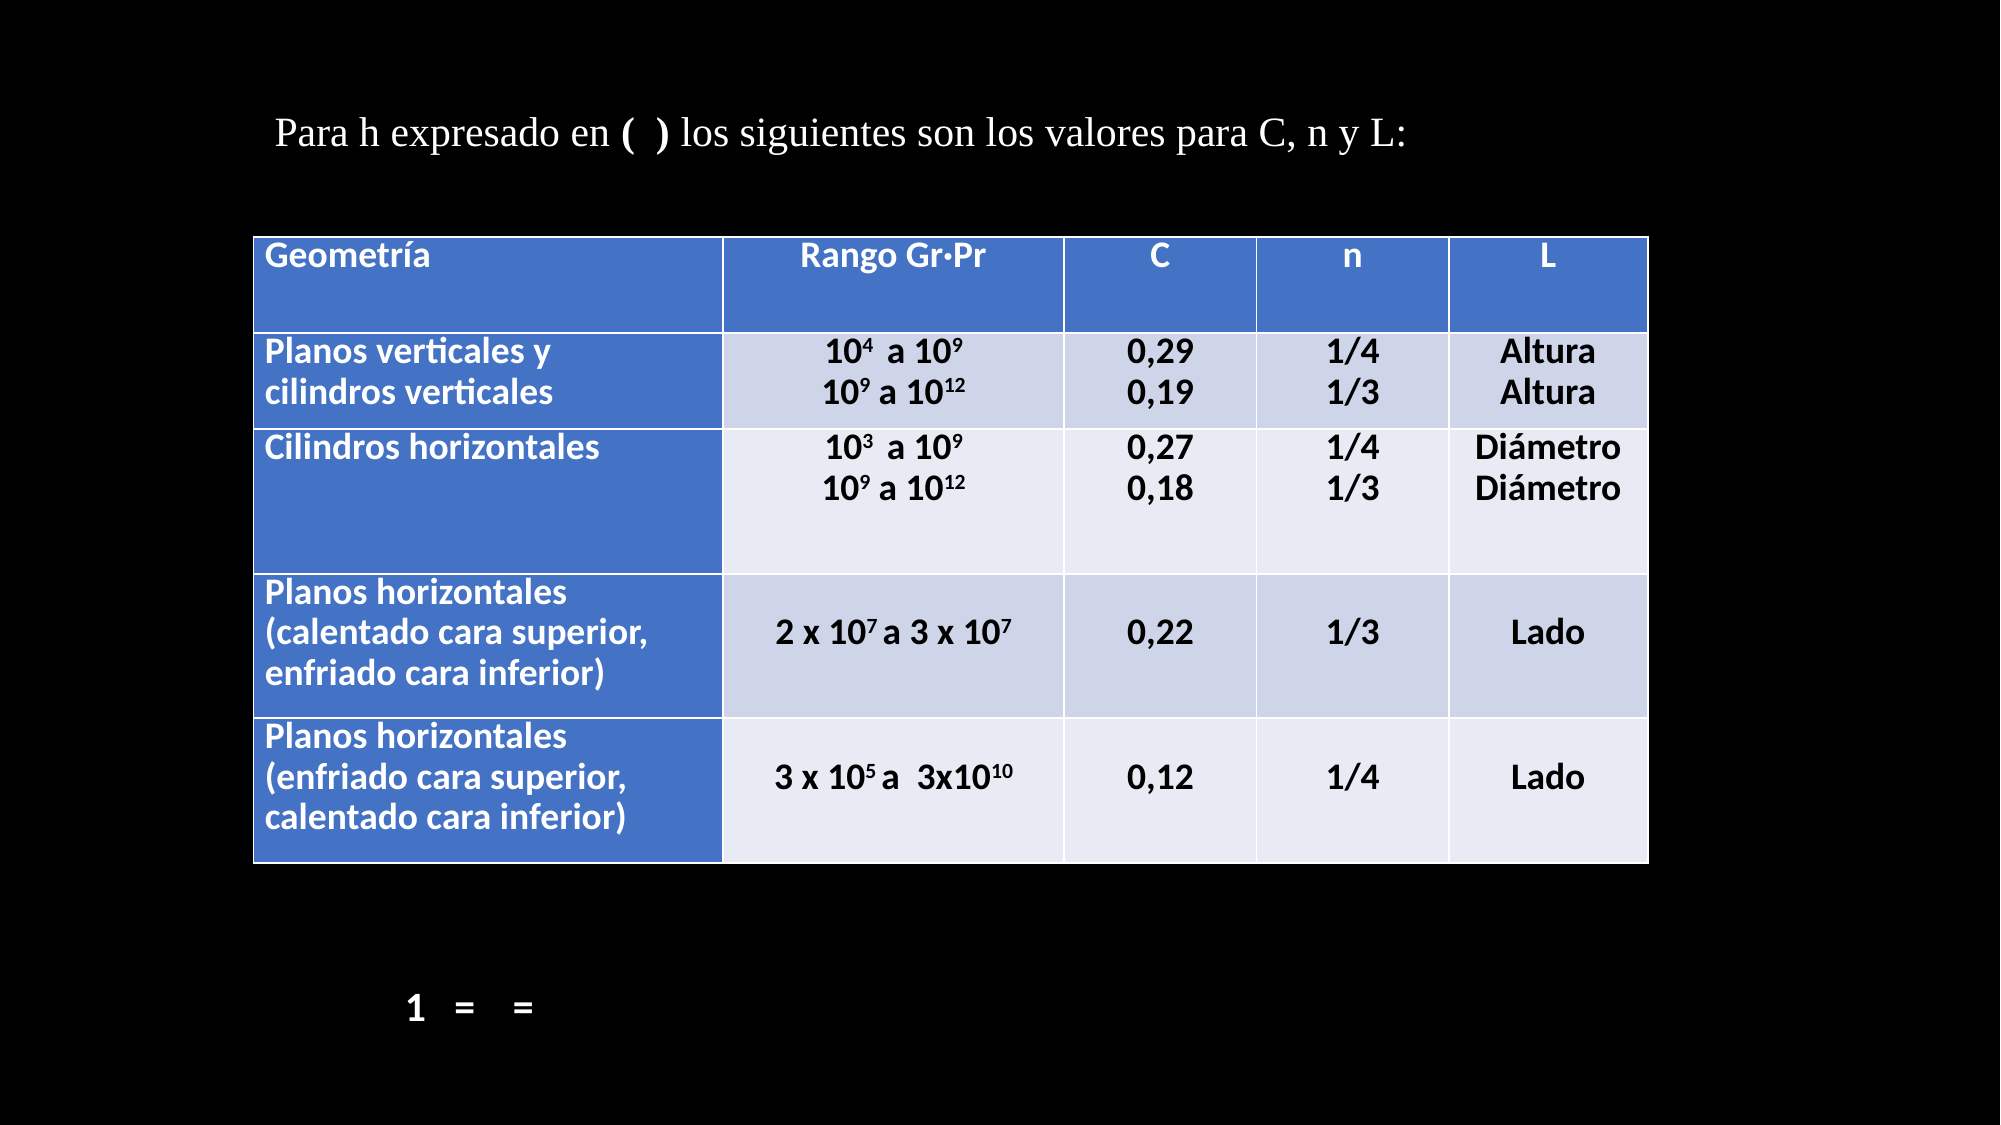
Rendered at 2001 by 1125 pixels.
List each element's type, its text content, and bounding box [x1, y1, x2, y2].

table_cell Lado [1450, 719, 1647, 862]
table_cell Altura Altura [1450, 334, 1647, 428]
table_cell 0,27 0,18 [1065, 430, 1256, 573]
table_cell 103 a 109 109 a 1012 [724, 430, 1063, 573]
table_cell 1/4 1/3 [1257, 430, 1448, 573]
table_cell Planos horizontales (enfriado cara superior, calentado cara inferior) [254, 719, 722, 862]
table_header Geometría [254, 238, 722, 332]
table_cell 104 a 109 109 a 1012 [724, 334, 1063, 428]
table_cell Planos verticales y cilindros verticales [254, 334, 722, 428]
table_cell 1/4 [1257, 719, 1448, 862]
table_header n [1257, 238, 1448, 332]
table_cell 1/3 [1257, 575, 1448, 717]
table_cell Cilindros horizontales [254, 430, 722, 573]
table_header L [1450, 238, 1647, 332]
table_cell 0,12 [1065, 719, 1256, 862]
table_cell 3 x 105 a 3x1010 [724, 719, 1063, 862]
table_cell Lado [1450, 575, 1647, 717]
table_cell 0,22 [1065, 575, 1256, 717]
table_header C [1065, 238, 1256, 332]
table_cell 2 x 107 a 3 x 107 [724, 575, 1063, 717]
table_cell Diámetro Diámetro [1450, 430, 1647, 573]
table_cell 1/4 1/3 [1257, 334, 1448, 428]
table_cell 0,29 0,19 [1065, 334, 1256, 428]
table_header Rango Gr·Pr [724, 238, 1063, 332]
table_cell Planos horizontales (calentado cara superior, enfriado cara inferior) [254, 575, 722, 717]
